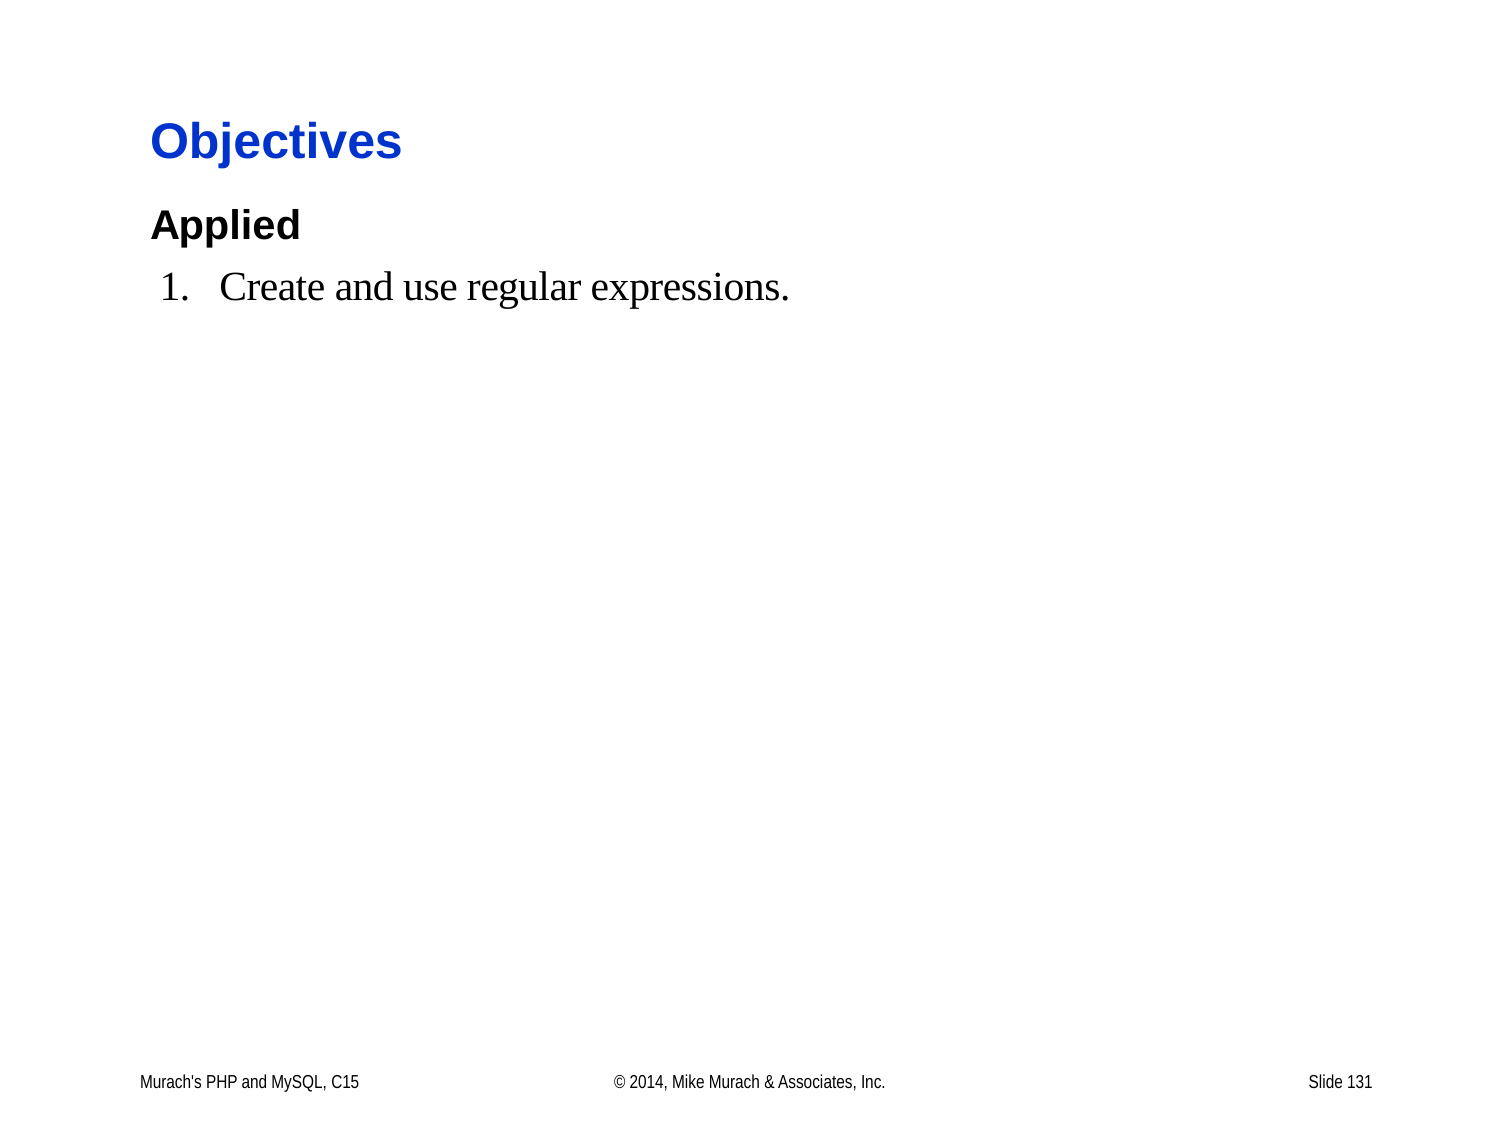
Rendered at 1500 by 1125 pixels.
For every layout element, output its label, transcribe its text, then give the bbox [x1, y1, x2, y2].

slide_number Murach's PHP and MySQL, C15 [125, 1025, 450, 1100]
footer © 2014, Mike Murach & Associates, Inc. [474, 1025, 1025, 1100]
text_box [149, 175, 1347, 536]
slide_number Slide 131 [1074, 1025, 1388, 1100]
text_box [149, 112, 1128, 183]
